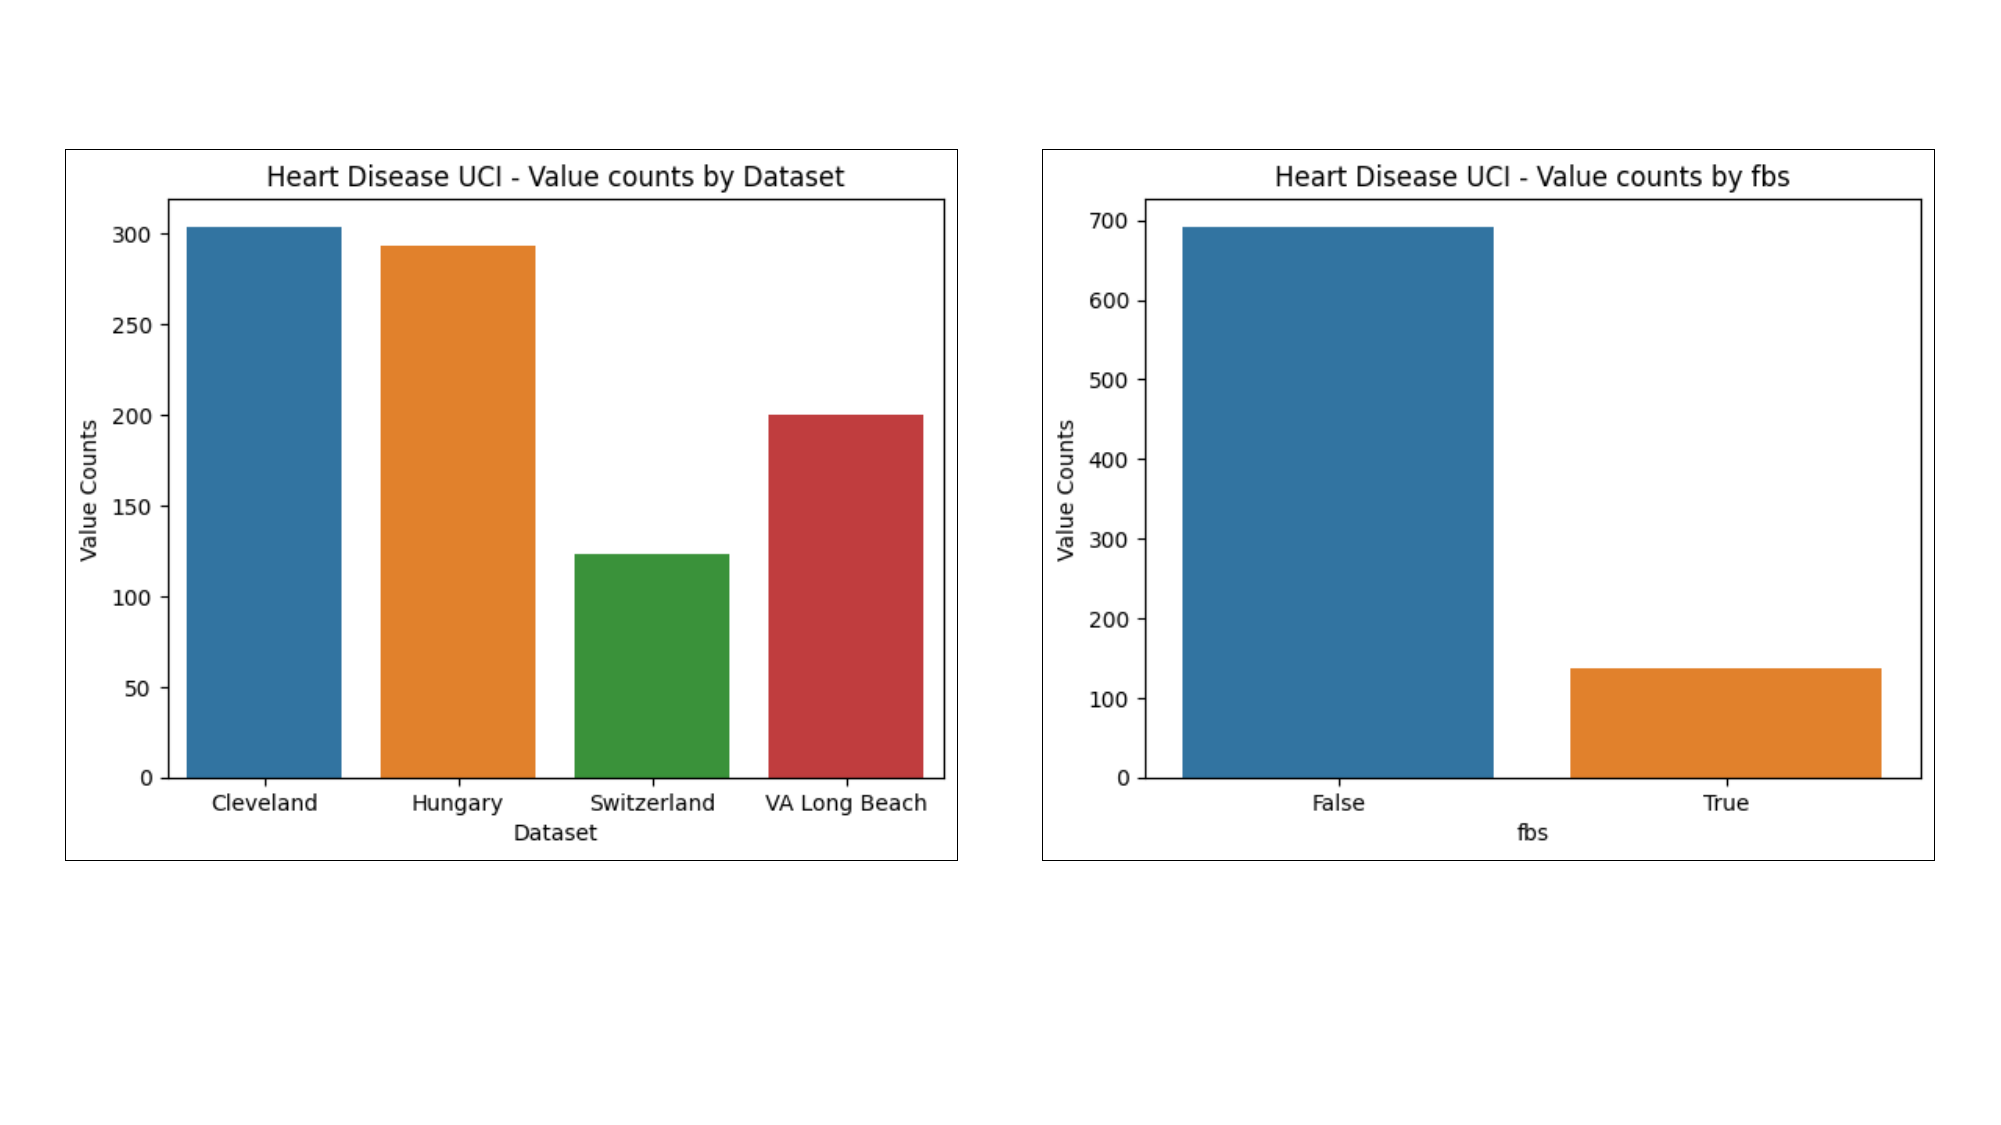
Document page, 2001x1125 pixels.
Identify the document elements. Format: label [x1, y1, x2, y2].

picture [1042, 149, 1935, 861]
picture [65, 149, 958, 861]
